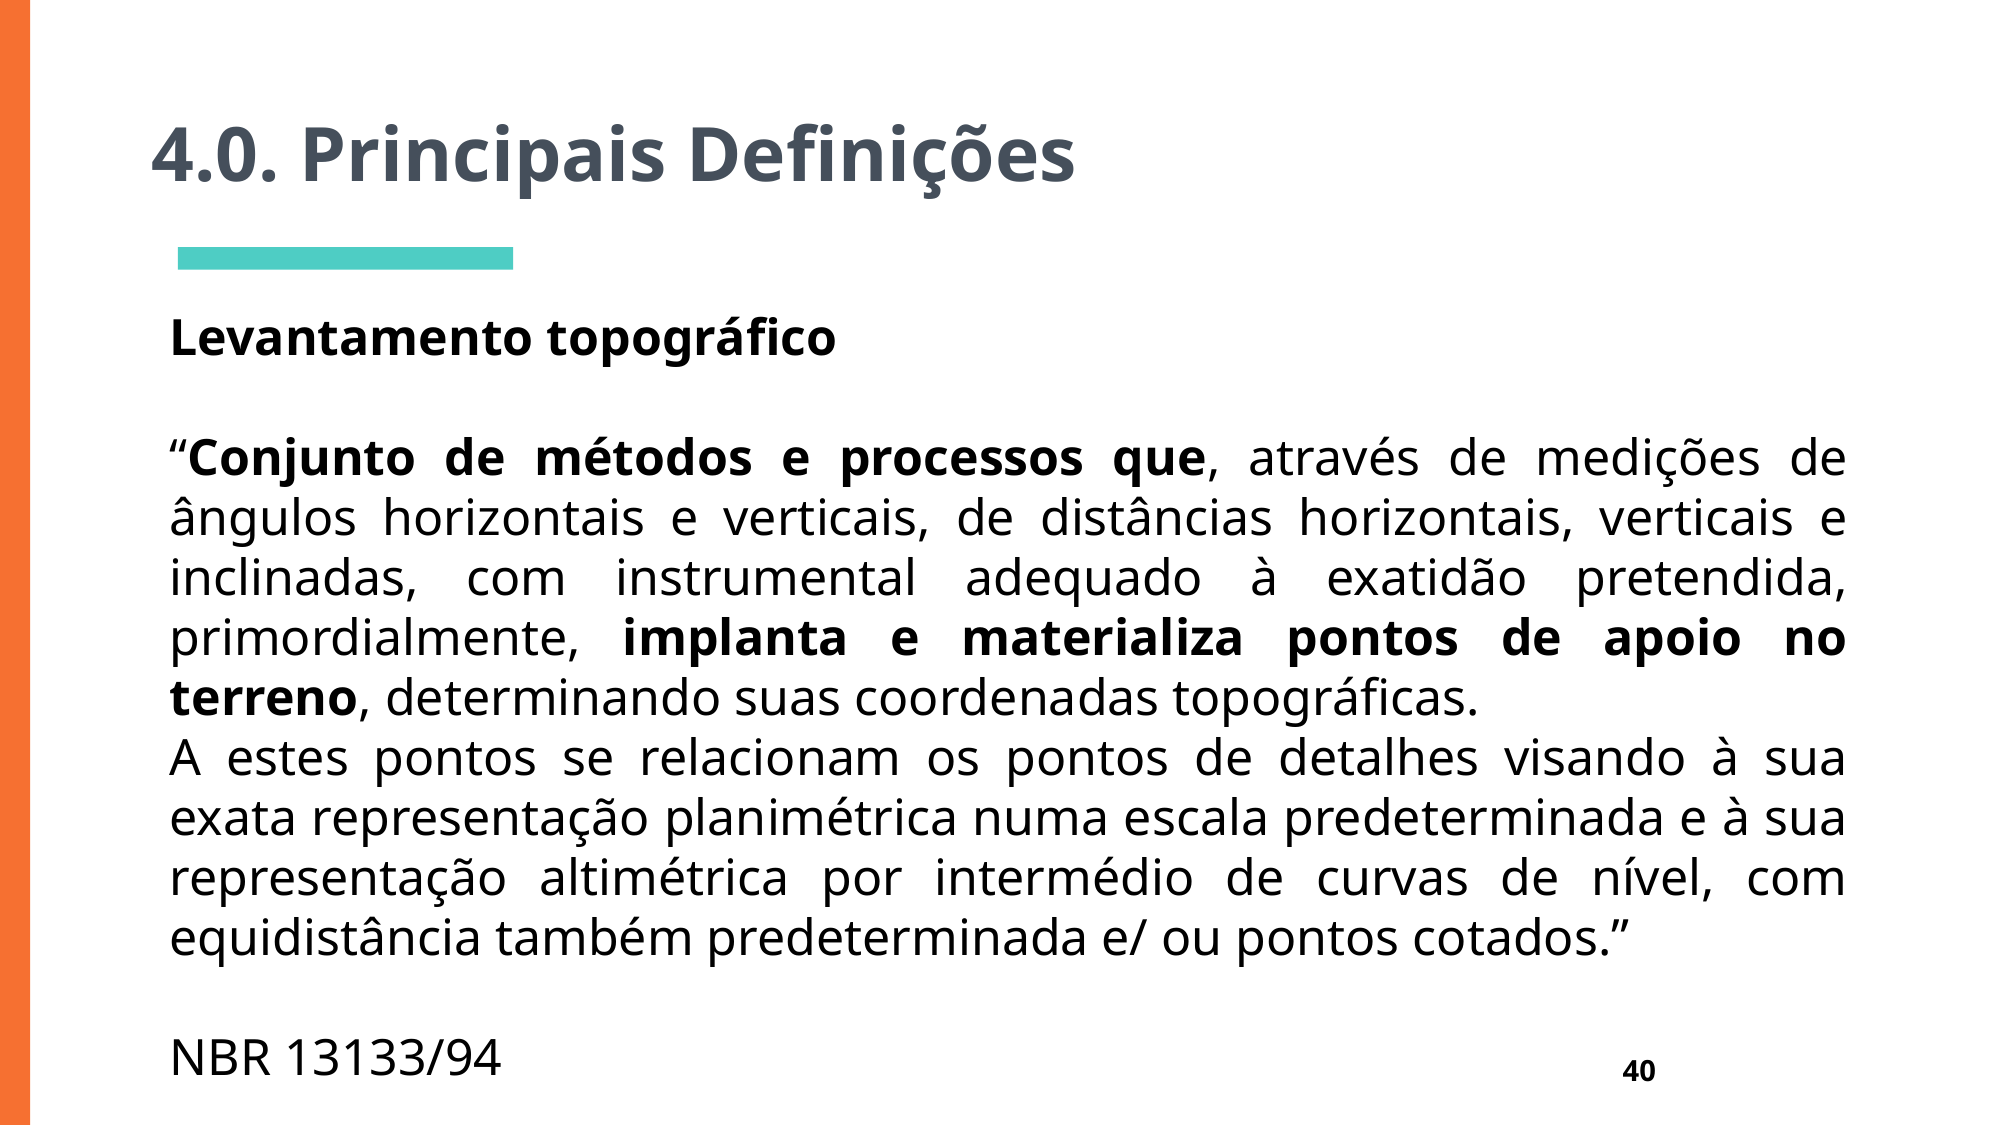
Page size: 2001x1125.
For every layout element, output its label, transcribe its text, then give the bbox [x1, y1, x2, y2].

list Levantamento topográfico “Conjunto de métodos e processos que, através de medições de ângulos horizontais e verticais, de distâncias horizontais, verticais e inclinadas, com instrumental adequado à exatidão pretendida, primordialmente, implanta e materializa pontos de apoio no terreno, determinando suas coordenadas topográficas. A estes pontos se relacionam os pontos de detalhes visando à sua exata representação planimétrica numa escala predeterminada e à sua representação altimétrica por intermédio de curvas de nível, com equidistância também predeterminada e/ ou pontos cotados.” NBR 13133/94 [169, 290, 1849, 907]
title 4.0. Principais Definições [151, 104, 1849, 212]
text_box <número> [1324, 1042, 1671, 1103]
